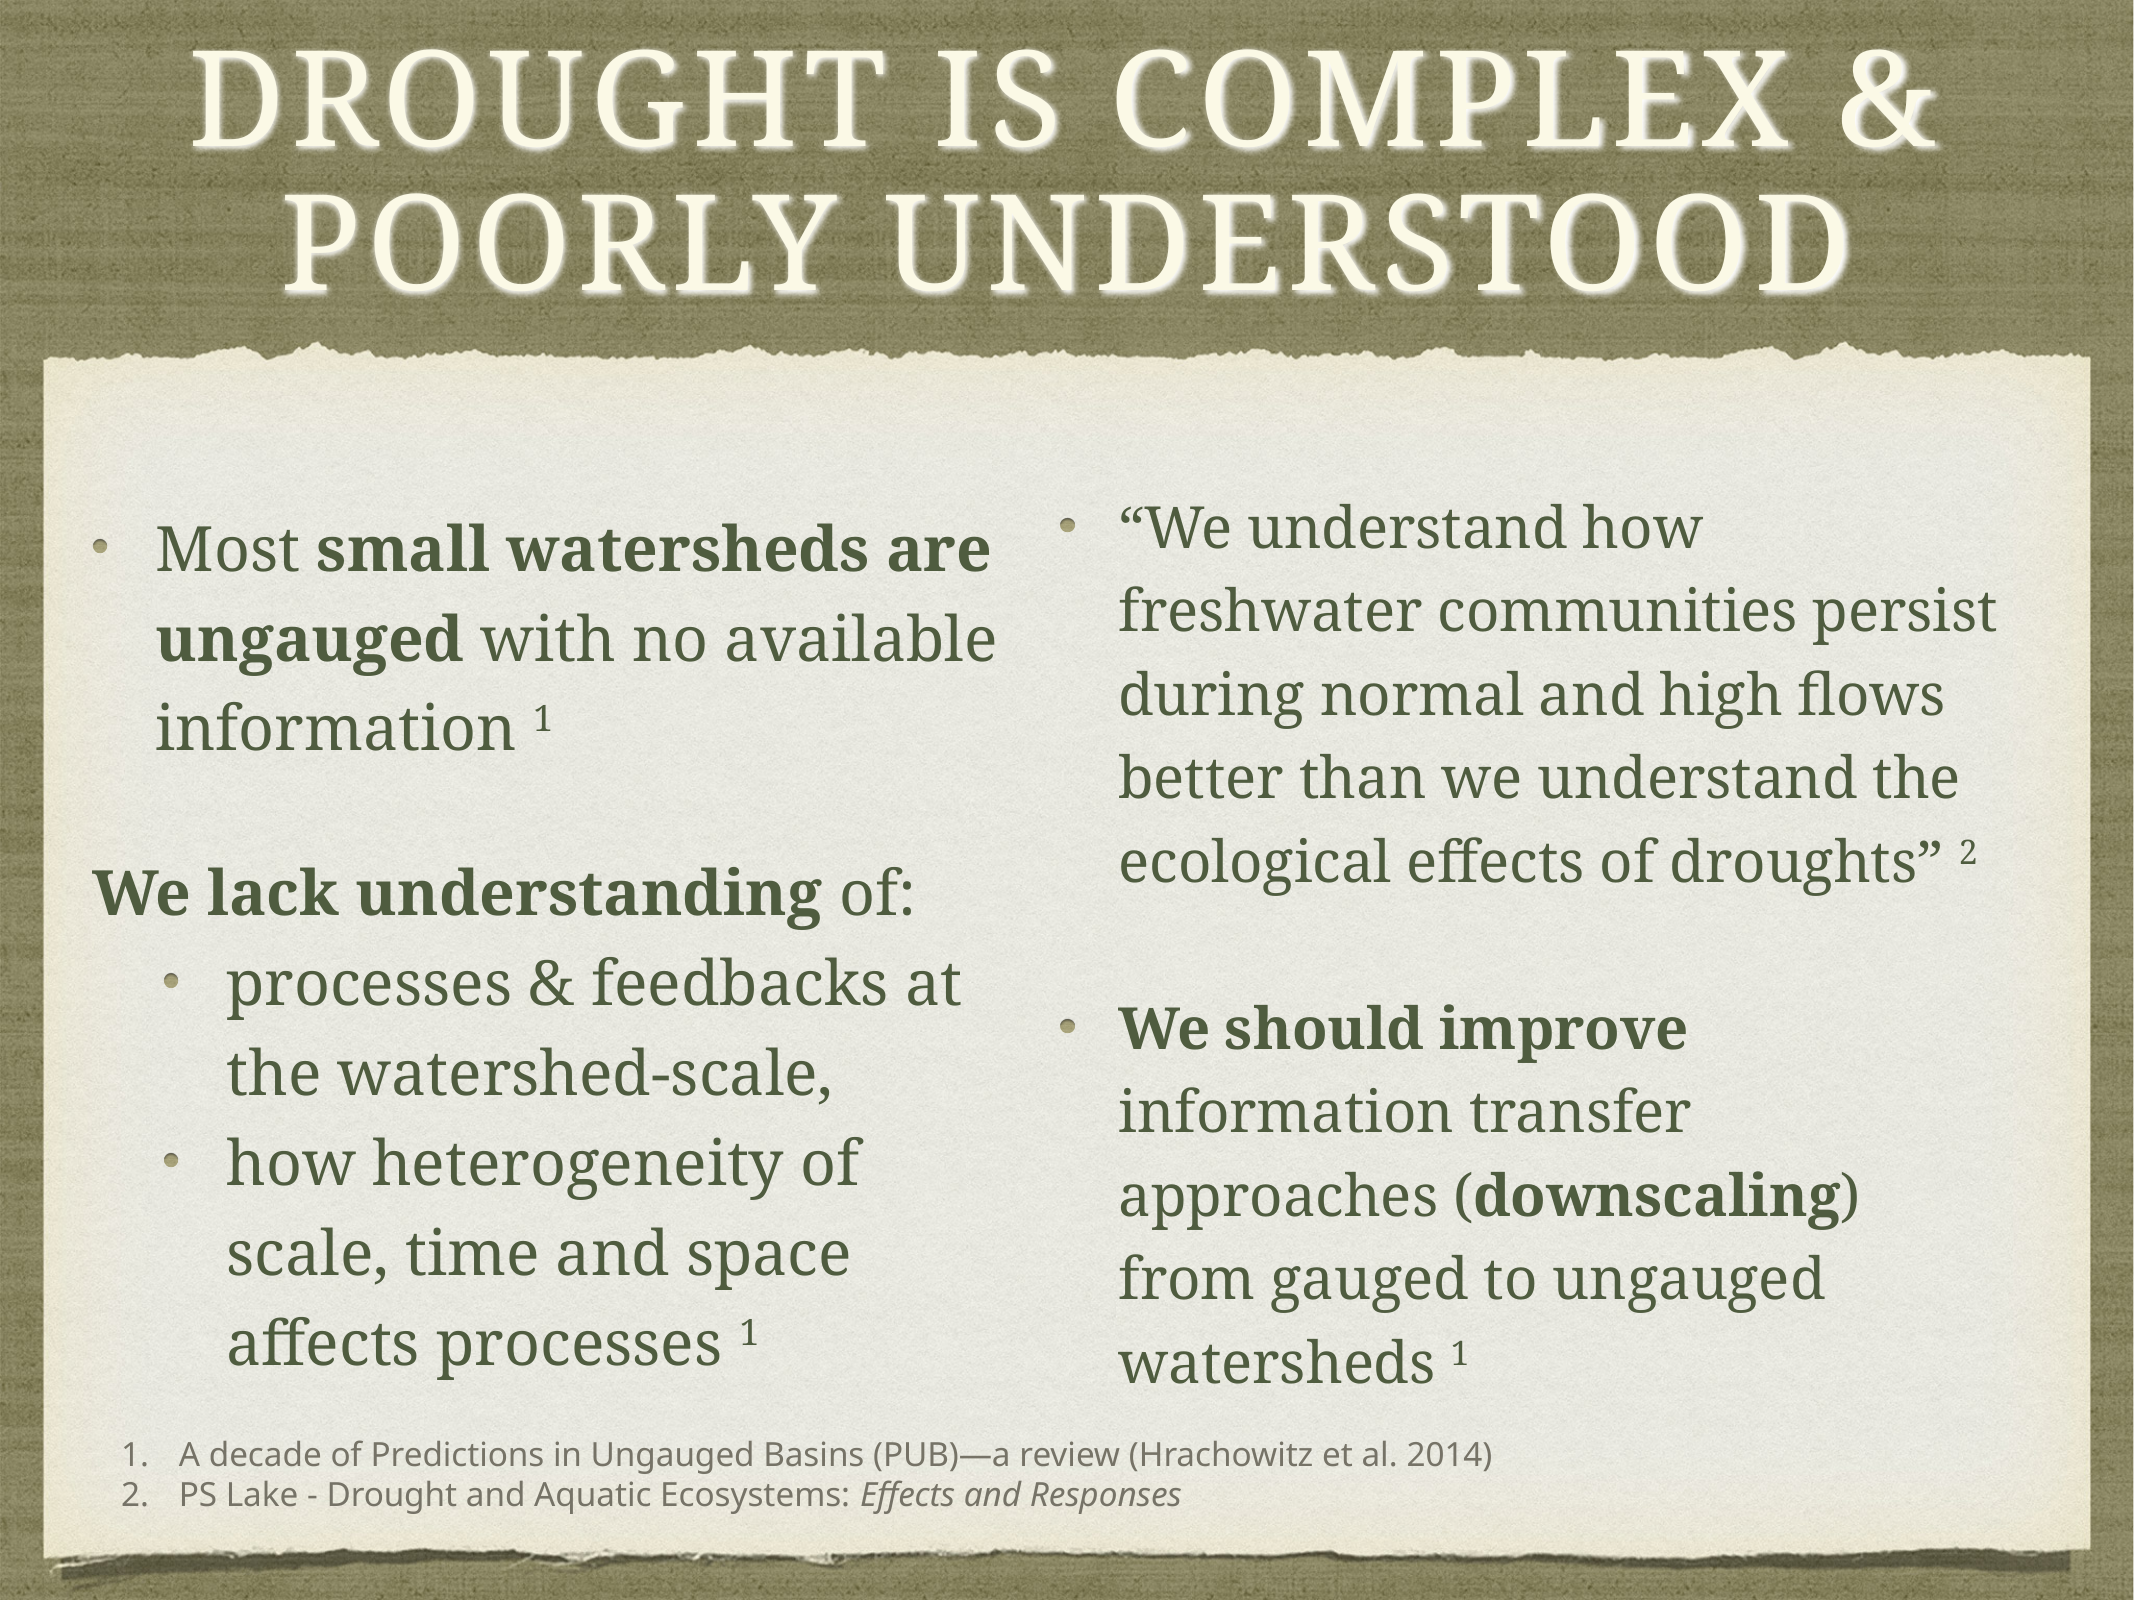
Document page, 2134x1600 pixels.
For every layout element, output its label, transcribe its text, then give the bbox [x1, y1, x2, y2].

list Most small watersheds are ungauged with no available information 1 We lack understanding of: processes & feedbacks at the watershed-scale, how heterogeneity of scale, time and space affects processes 1 [83, 427, 1047, 1444]
picture [0, 0, 2134, 1600]
text_box A decade of Predictions in Ungauged Basins (PUB)—a review (Hrachowitz et al. 2014) PS Lake - Drought and Aquatic Ecosystems: Effects and Responses [112, 1424, 2021, 1522]
title Drought is Complex & poorly understood [134, 7, 1999, 343]
text_box “We understand how freshwater communities persist during normal and high flows better than we understand the ecological effects of droughts” 2 We should improve information transfer approaches (downscaling) from gauged to ungauged watersheds 1 [1051, 428, 2013, 1424]
